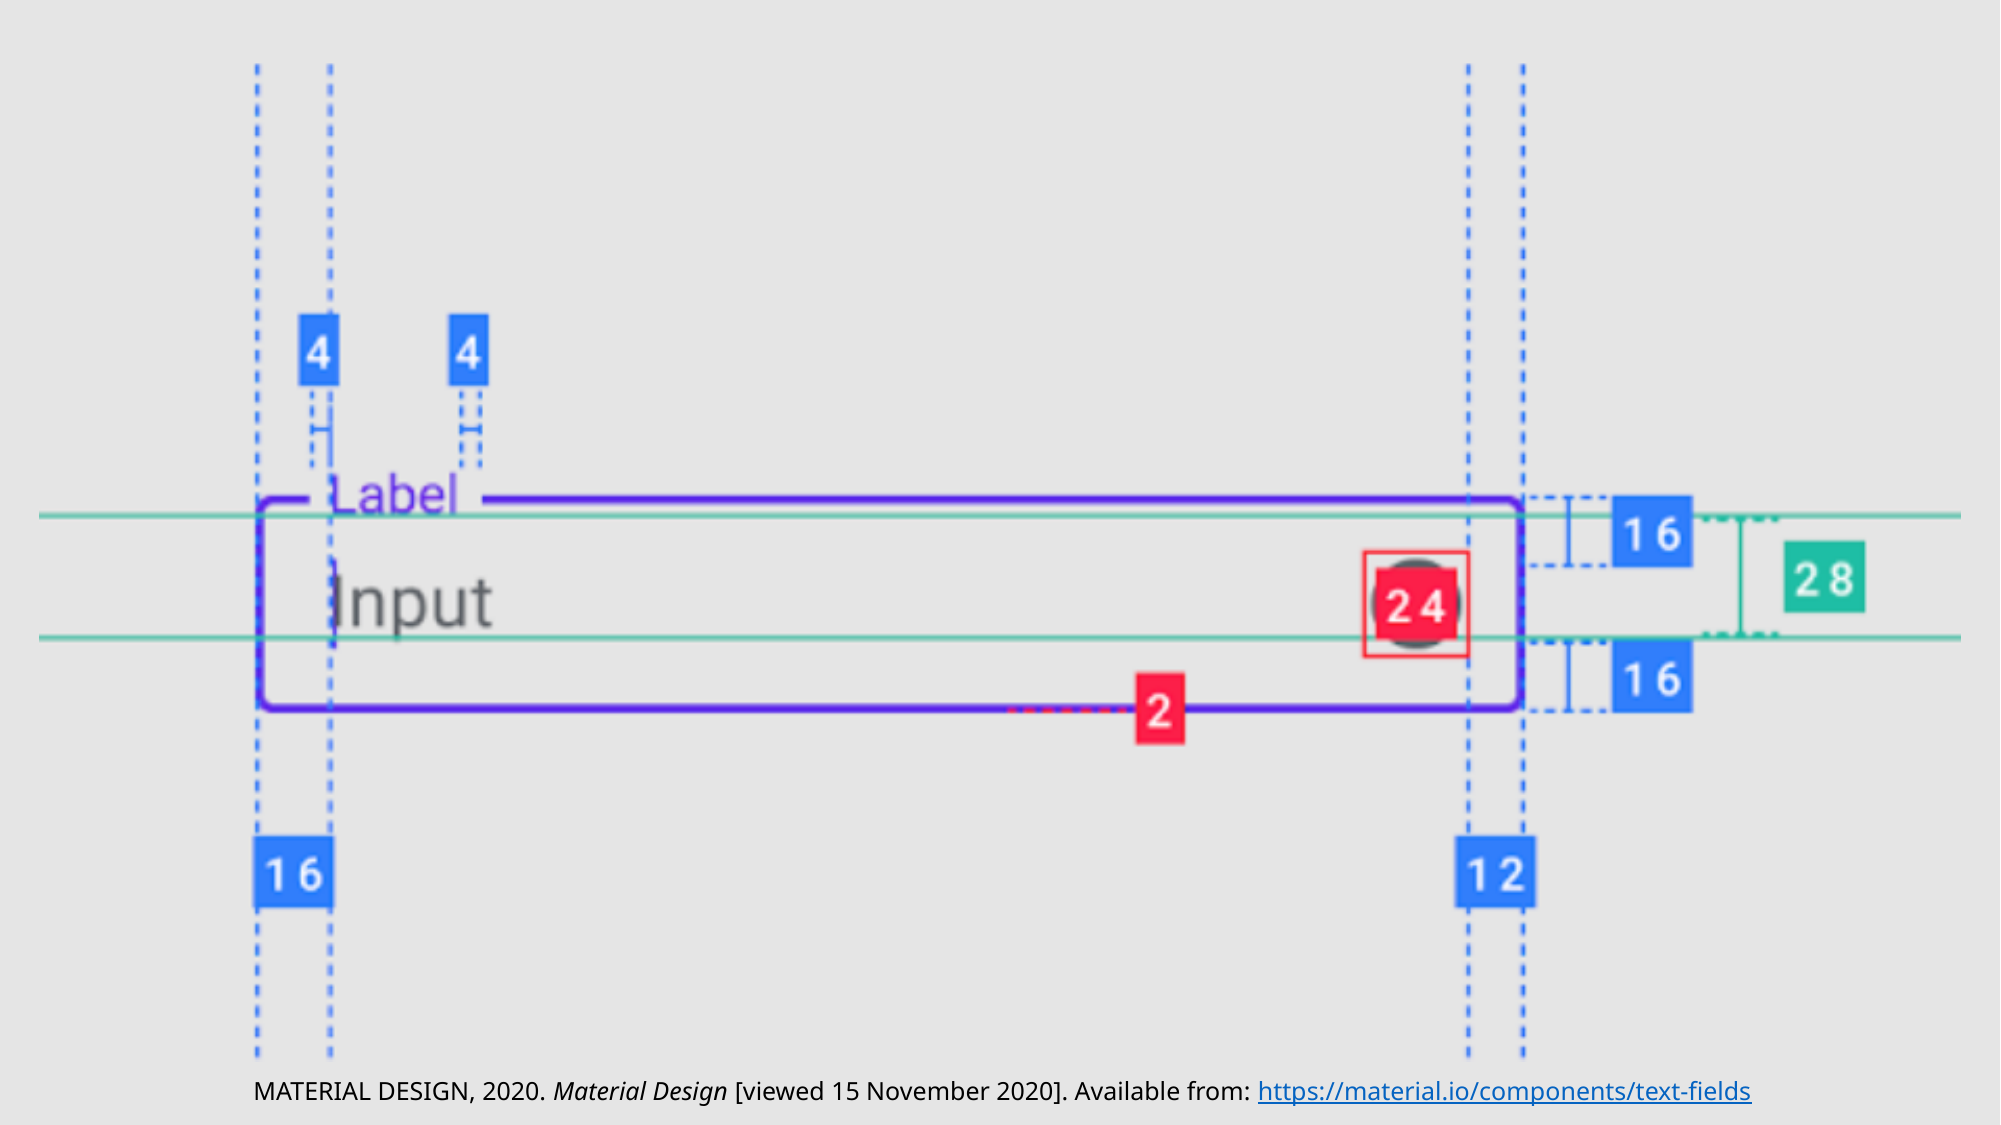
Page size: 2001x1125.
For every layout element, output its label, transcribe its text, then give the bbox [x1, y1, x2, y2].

text_box MATERIAL DESIGN, 2020. Material Design [viewed 15 November 2020]. Available from: https://material.io/components/text-fields [41, 1067, 1971, 1117]
picture [39, 63, 1961, 1062]
